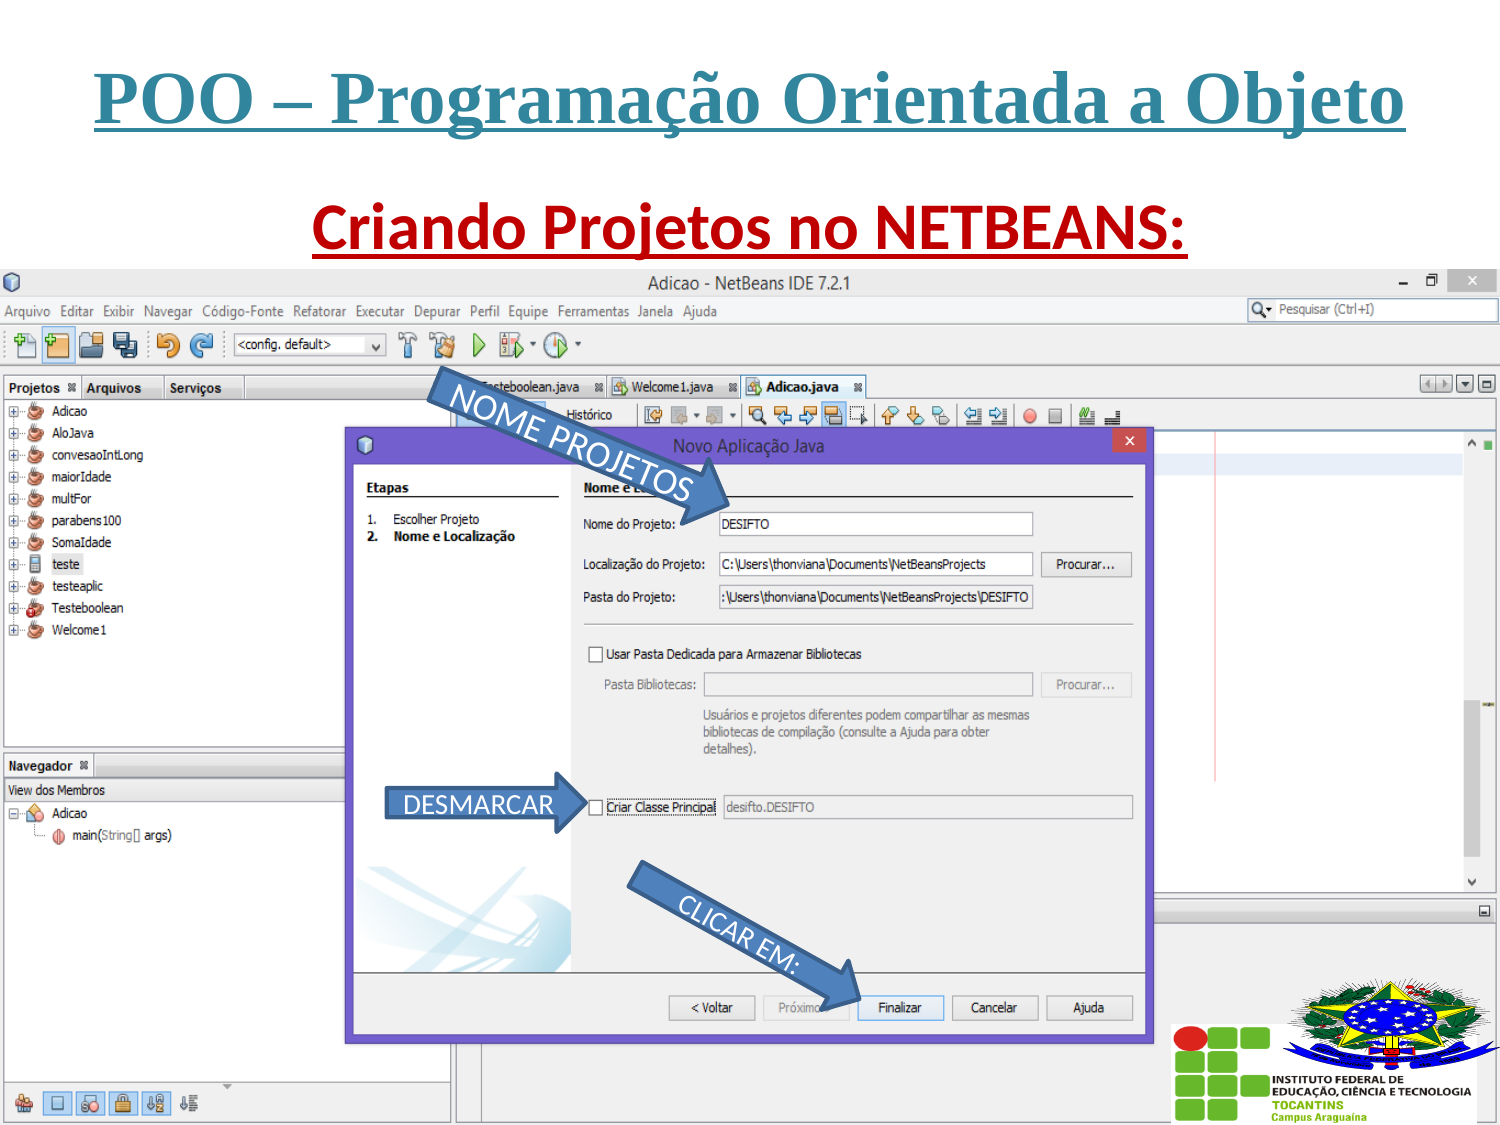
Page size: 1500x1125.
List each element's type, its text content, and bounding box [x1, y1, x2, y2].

list Criando Projetos no NETBEANS: [35, 175, 1465, 267]
picture [0, 269, 1500, 1125]
title POO – Programação Orientada a Objeto [0, 0, 1500, 188]
